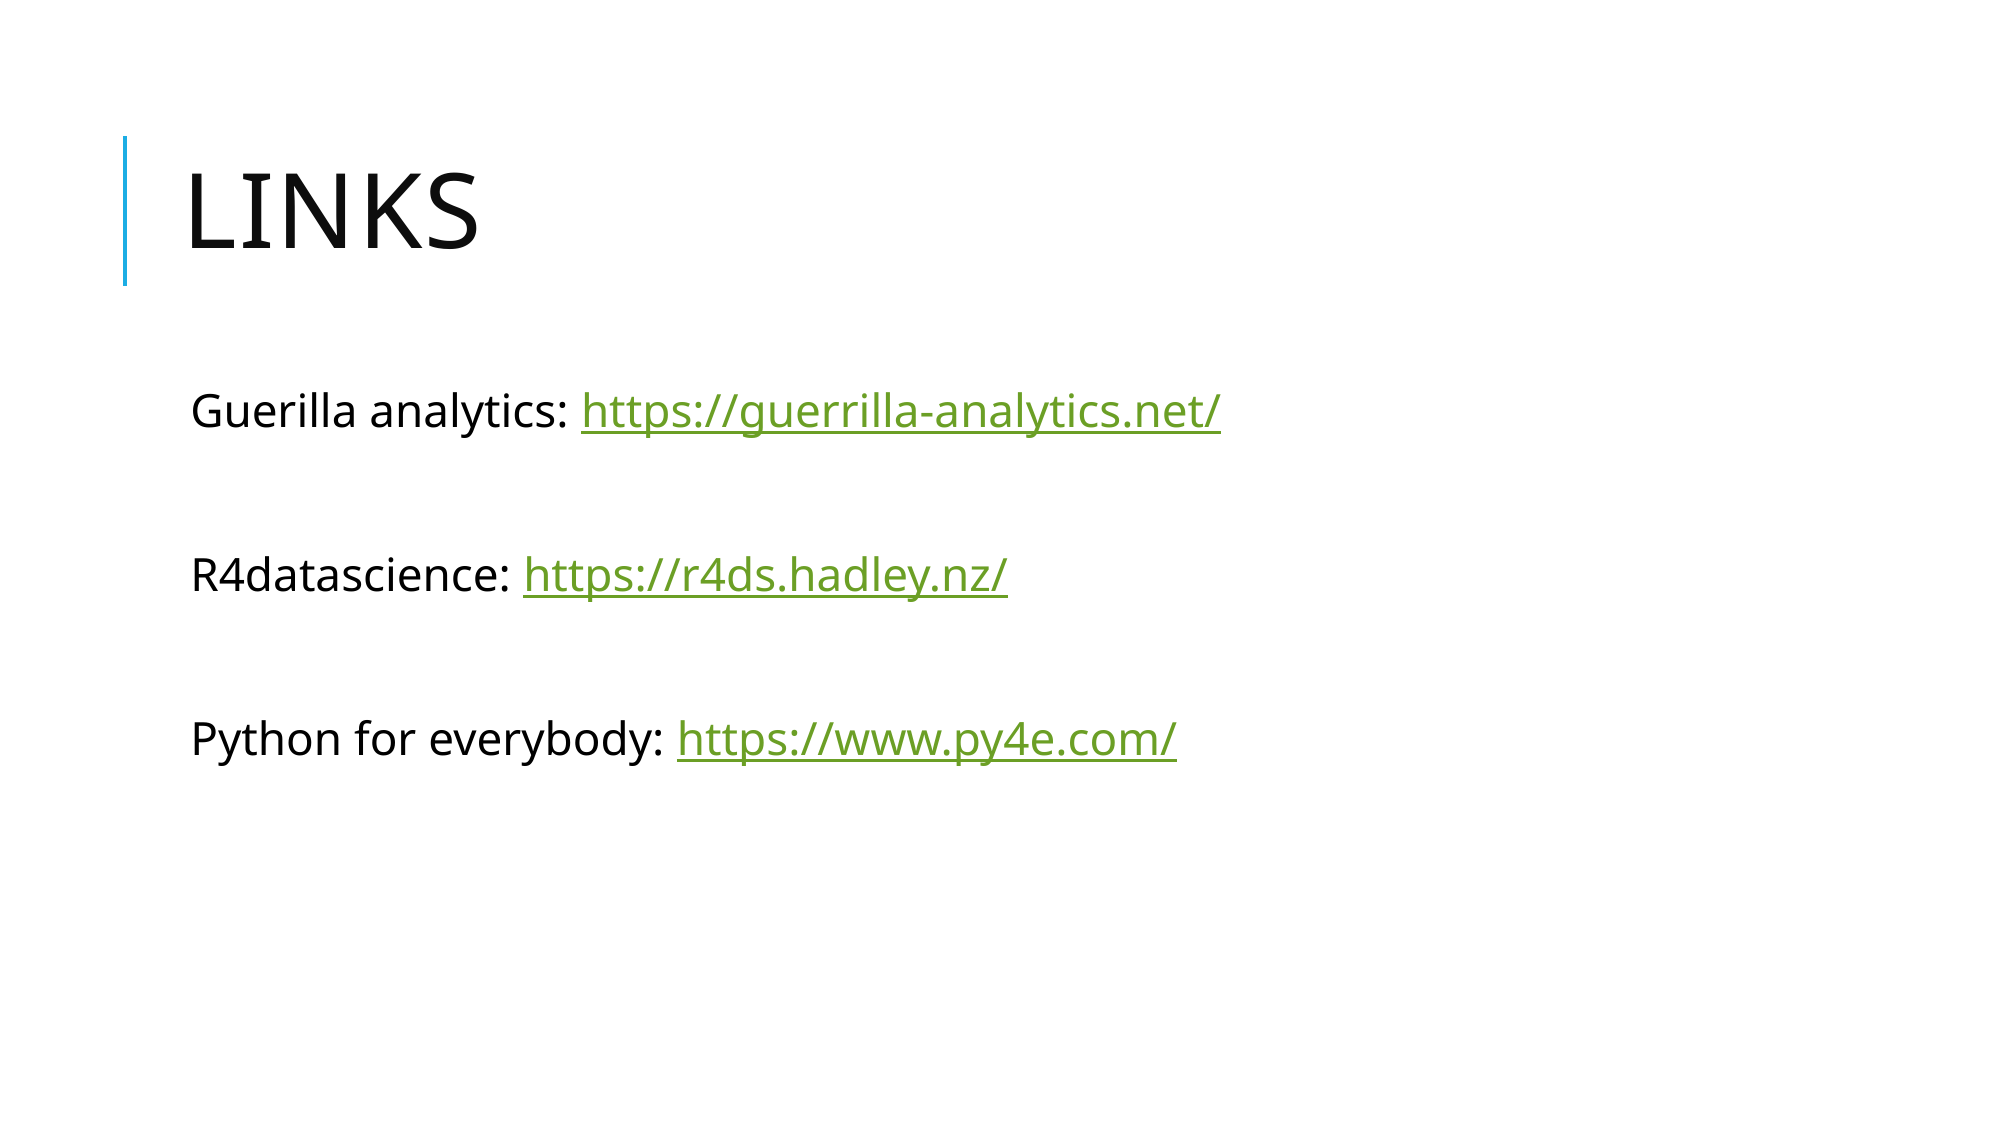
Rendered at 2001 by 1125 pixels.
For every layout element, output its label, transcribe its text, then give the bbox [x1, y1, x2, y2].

title links [168, 96, 1763, 342]
list Guerilla analytics: https://guerrilla-analytics.net/ R4datascience: https://r4ds.hadley.nz/ Python for everybody: https://www.py4e.com/ [168, 375, 1763, 1035]
